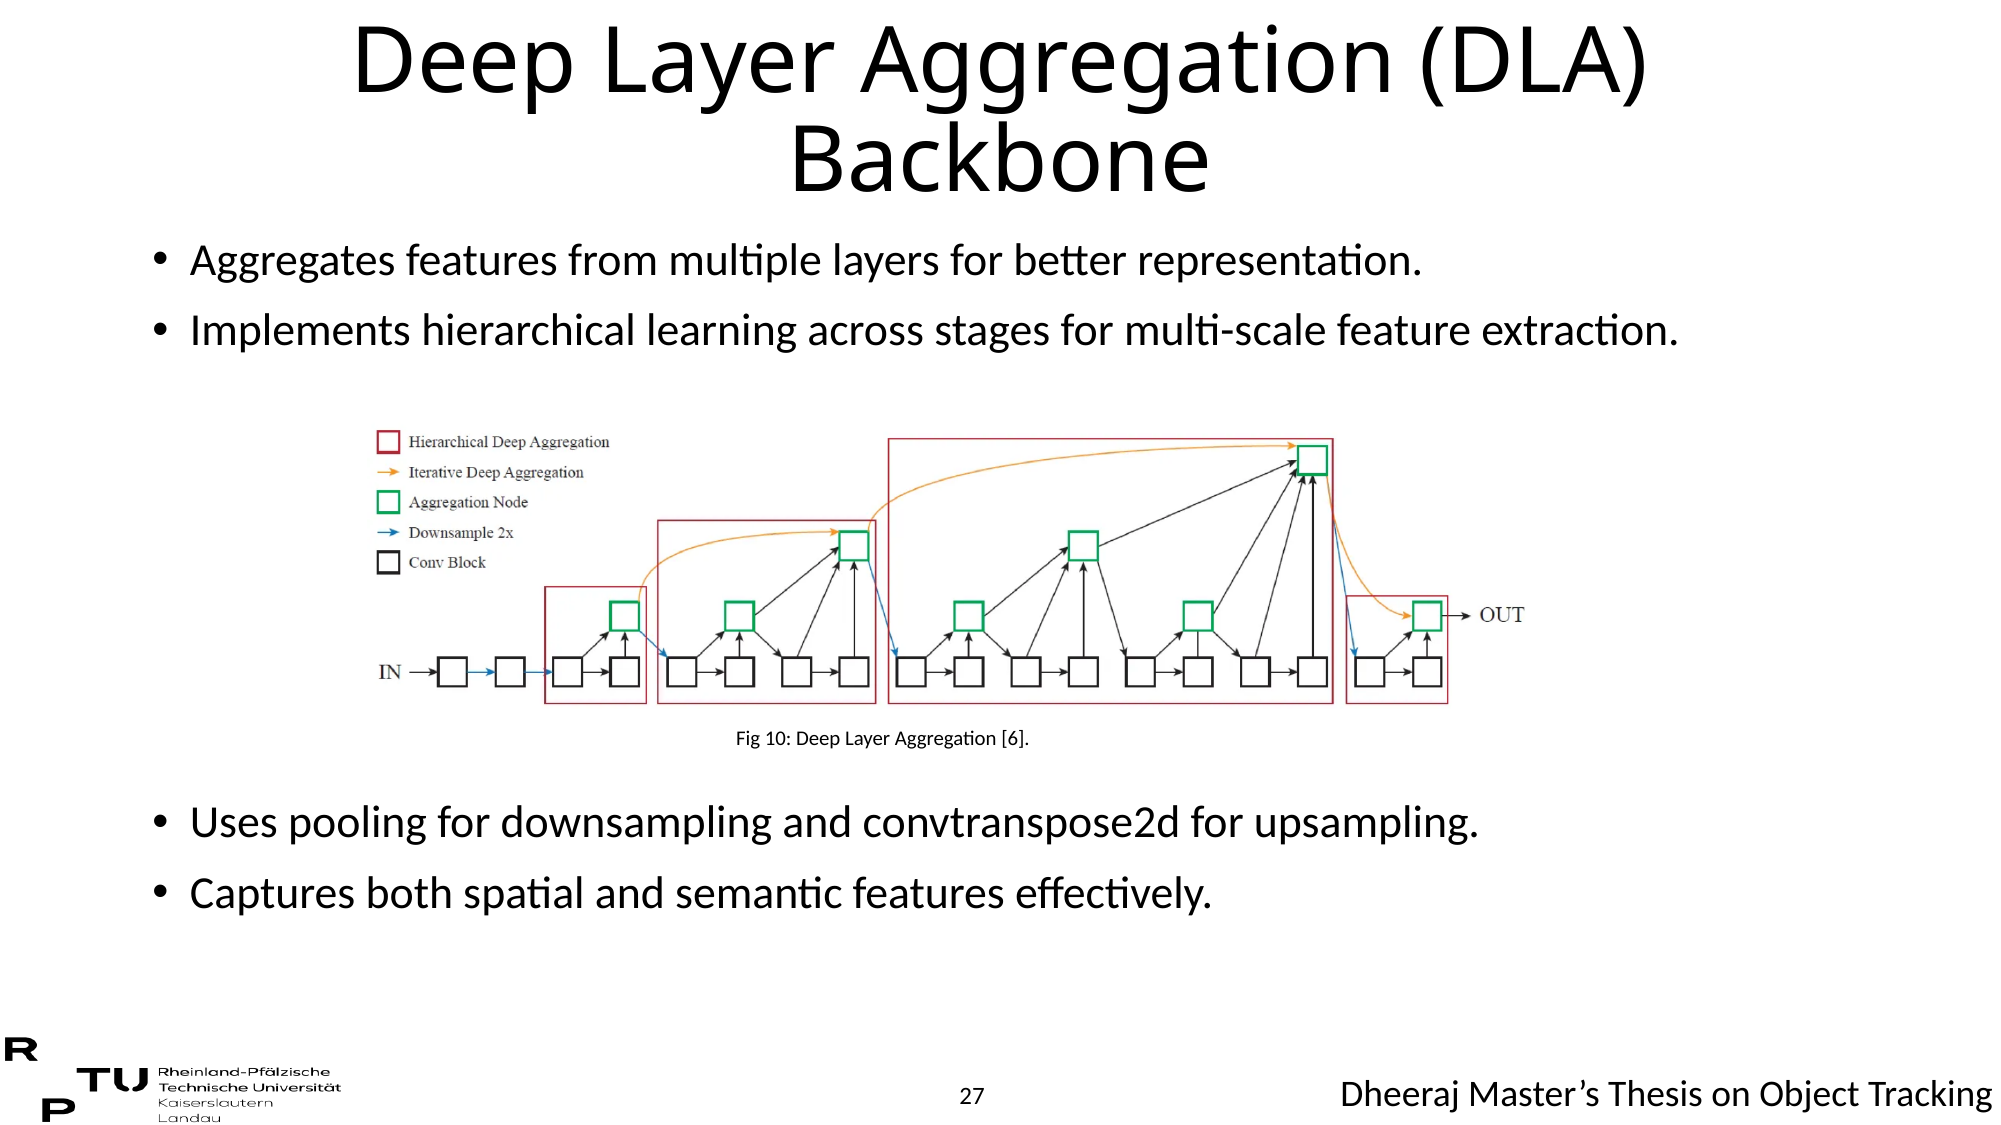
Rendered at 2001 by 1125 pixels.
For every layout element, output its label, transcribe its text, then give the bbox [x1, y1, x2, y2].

text_box Fig 10: Deep Layer Aggregation [6]. [721, 717, 1177, 757]
text_box 27 [923, 1065, 1000, 1125]
picture [354, 407, 1544, 717]
list Aggregates features from multiple layers for better representation. Implements hierarchical learning across stages for multi-scale feature extraction. Uses pooling for downsampling and convtranspose2d for upsampling. Captures both spatial and semantic features effectively. [137, 152, 1863, 1013]
picture [0, 1034, 345, 1125]
title Deep Layer Aggregation (DLA) Backbone [137, 36, 1863, 152]
text_box Dheeraj Master’s Thesis on Object Tracking [1325, 1061, 2000, 1121]
